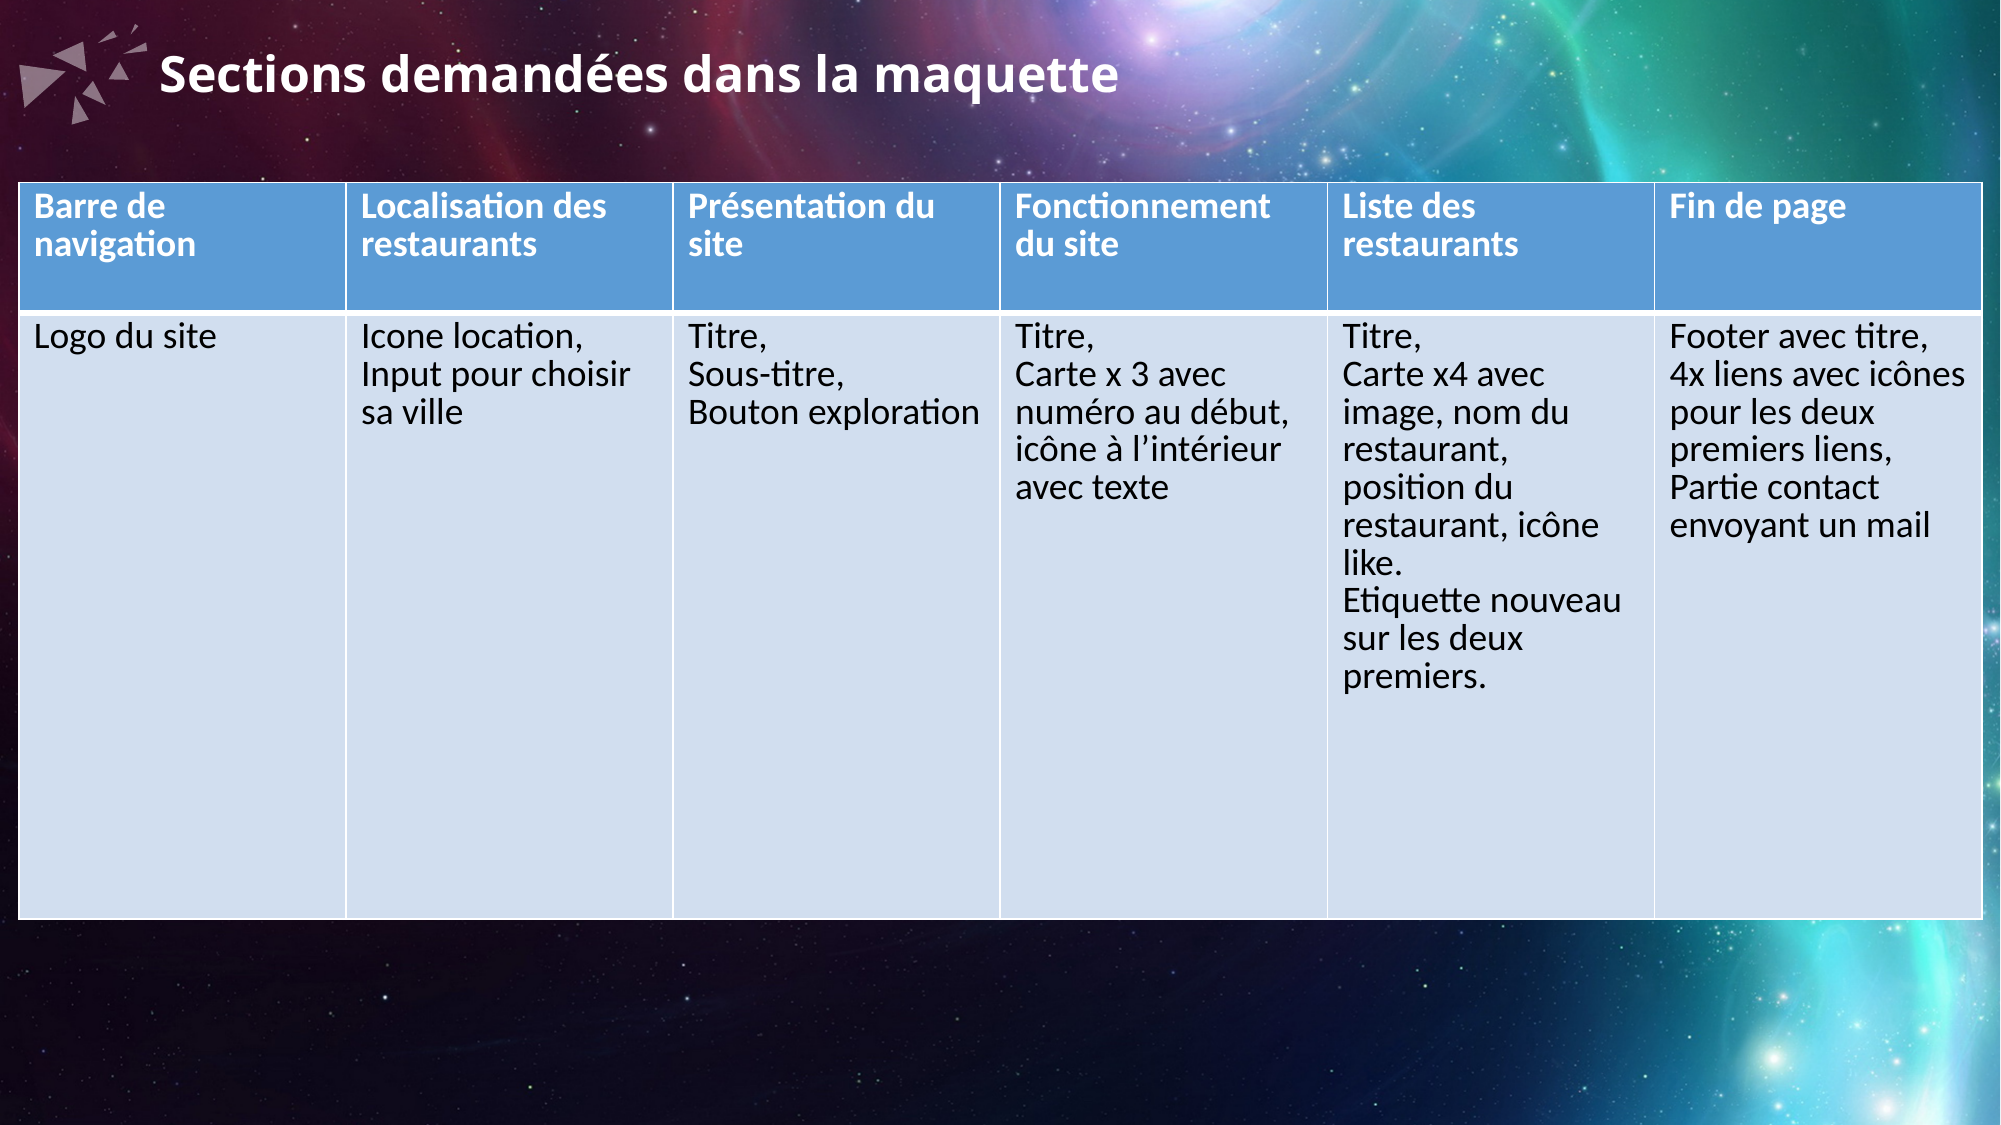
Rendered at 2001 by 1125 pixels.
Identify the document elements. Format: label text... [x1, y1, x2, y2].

table_header Barre de navigation [20, 183, 345, 310]
text_box Sections demandées dans la maquette [144, 35, 1949, 111]
table_header Fonctionnement du site [1001, 183, 1327, 310]
table_cell Icone location, Input pour choisir sa ville [347, 316, 672, 918]
table_header Liste des restaurants [1328, 183, 1654, 310]
table_cell Titre, Carte x4 avec image, nom du restaurant, position du restaurant, icône like. Etiquette nouveau sur les deux premiers. [1328, 316, 1654, 918]
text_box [22, 39, 153, 123]
table_header Présentation du site [674, 183, 999, 310]
table_header Localisation des restaurants [347, 183, 672, 310]
table_cell Footer avec titre, 4x liens avec icônes pour les deux premiers liens, Partie contact envoyant un mail [1655, 316, 1981, 918]
table_cell Titre, Carte x 3 avec numéro au début, icône à l’intérieur avec texte [1001, 316, 1327, 918]
table_header Fin de page [1655, 183, 1981, 310]
table_cell Logo du site [20, 316, 345, 918]
table_cell Titre, Sous-titre, Bouton exploration [674, 316, 999, 918]
picture [0, 0, 2001, 1125]
